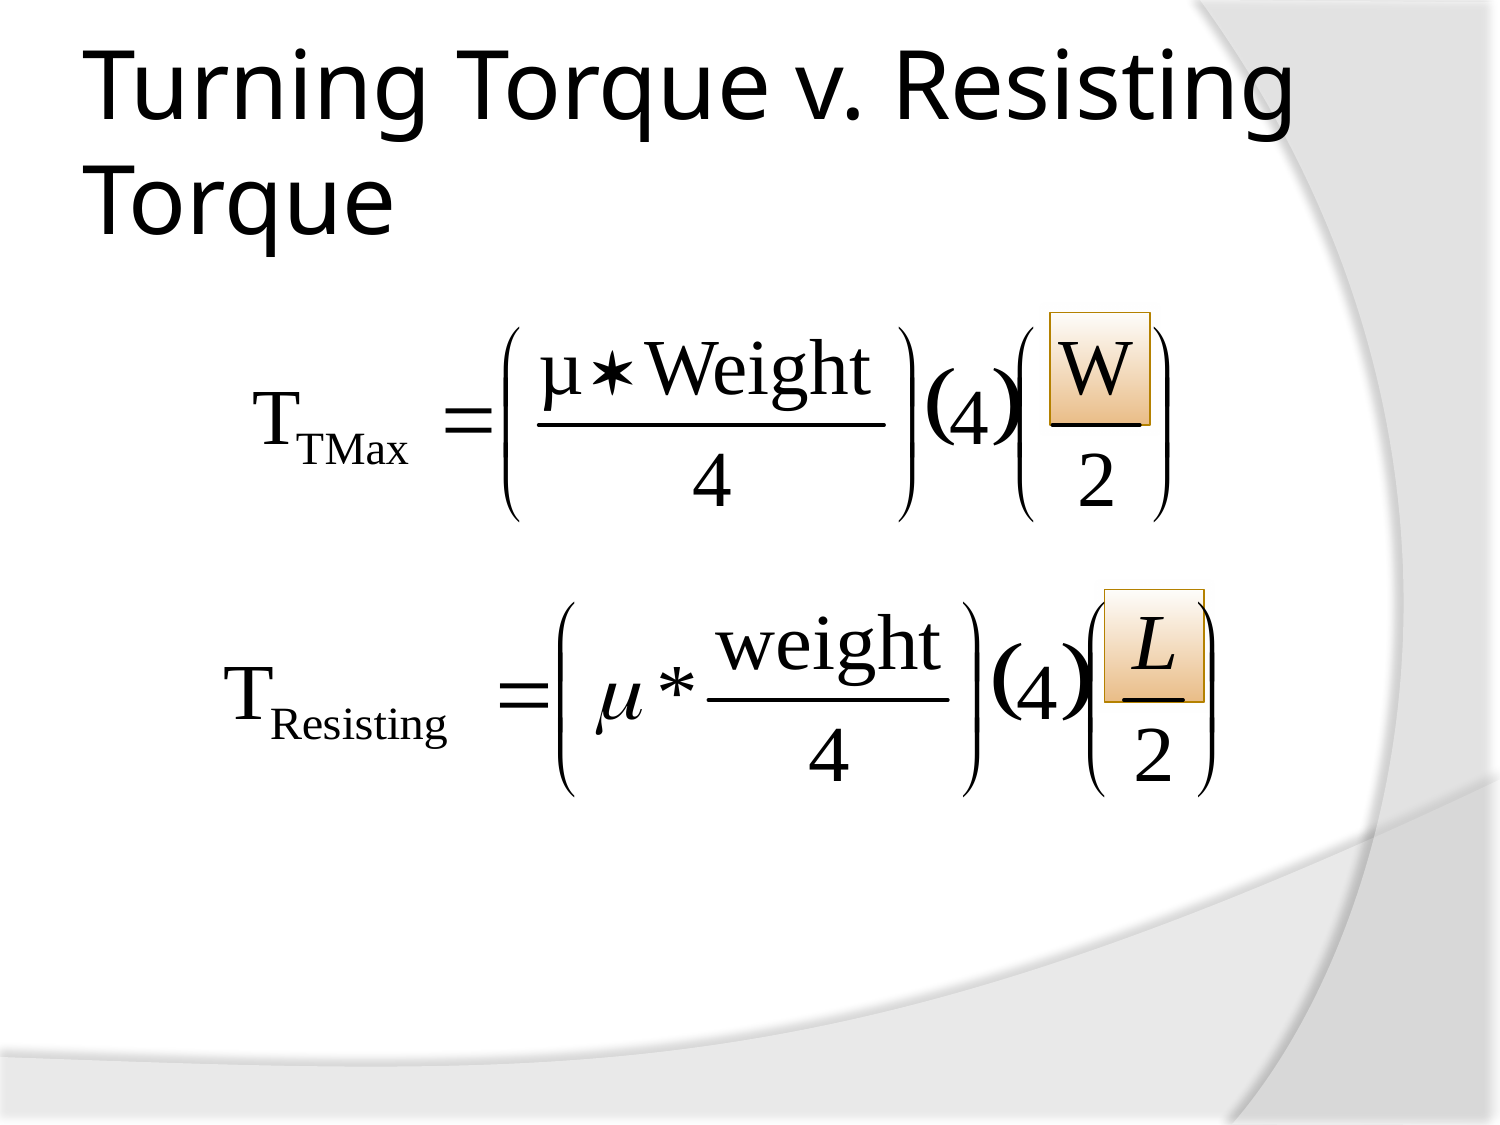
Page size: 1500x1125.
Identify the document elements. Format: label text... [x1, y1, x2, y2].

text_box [212, 587, 1238, 813]
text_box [241, 312, 1196, 538]
title Turning Torque v. Resisting Torque [74, 44, 1401, 233]
